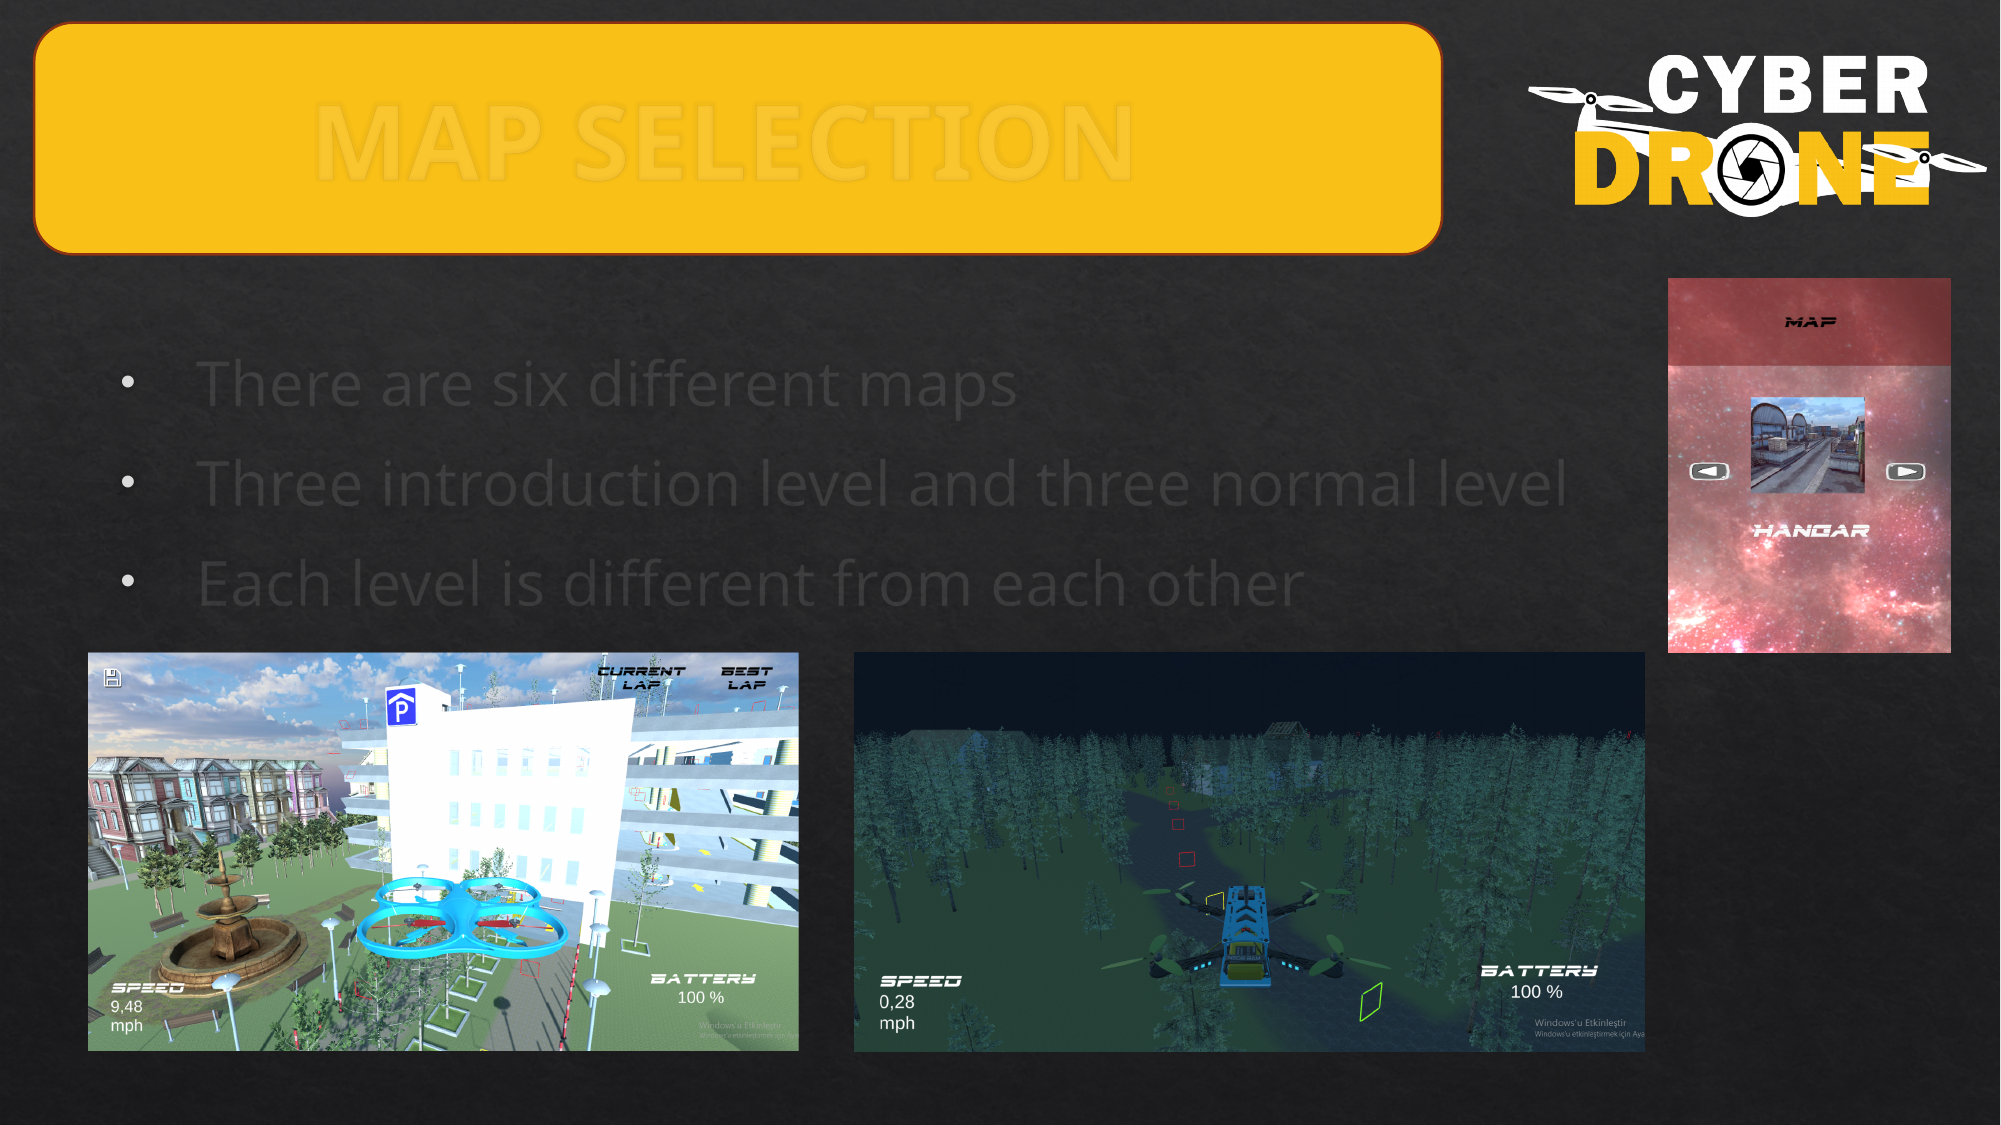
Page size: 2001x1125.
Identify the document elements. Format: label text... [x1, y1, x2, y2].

title MAP SELECTION [23, 31, 1427, 246]
picture [853, 652, 1645, 1052]
text_box [49, 31, 1444, 256]
picture [1667, 277, 1951, 653]
text_box [50, 21, 1426, 28]
text_box There are six different maps Three introduction level and three normal level Each level is different from each other [105, 335, 1895, 981]
picture [1521, 22, 2000, 234]
picture [88, 652, 799, 1052]
